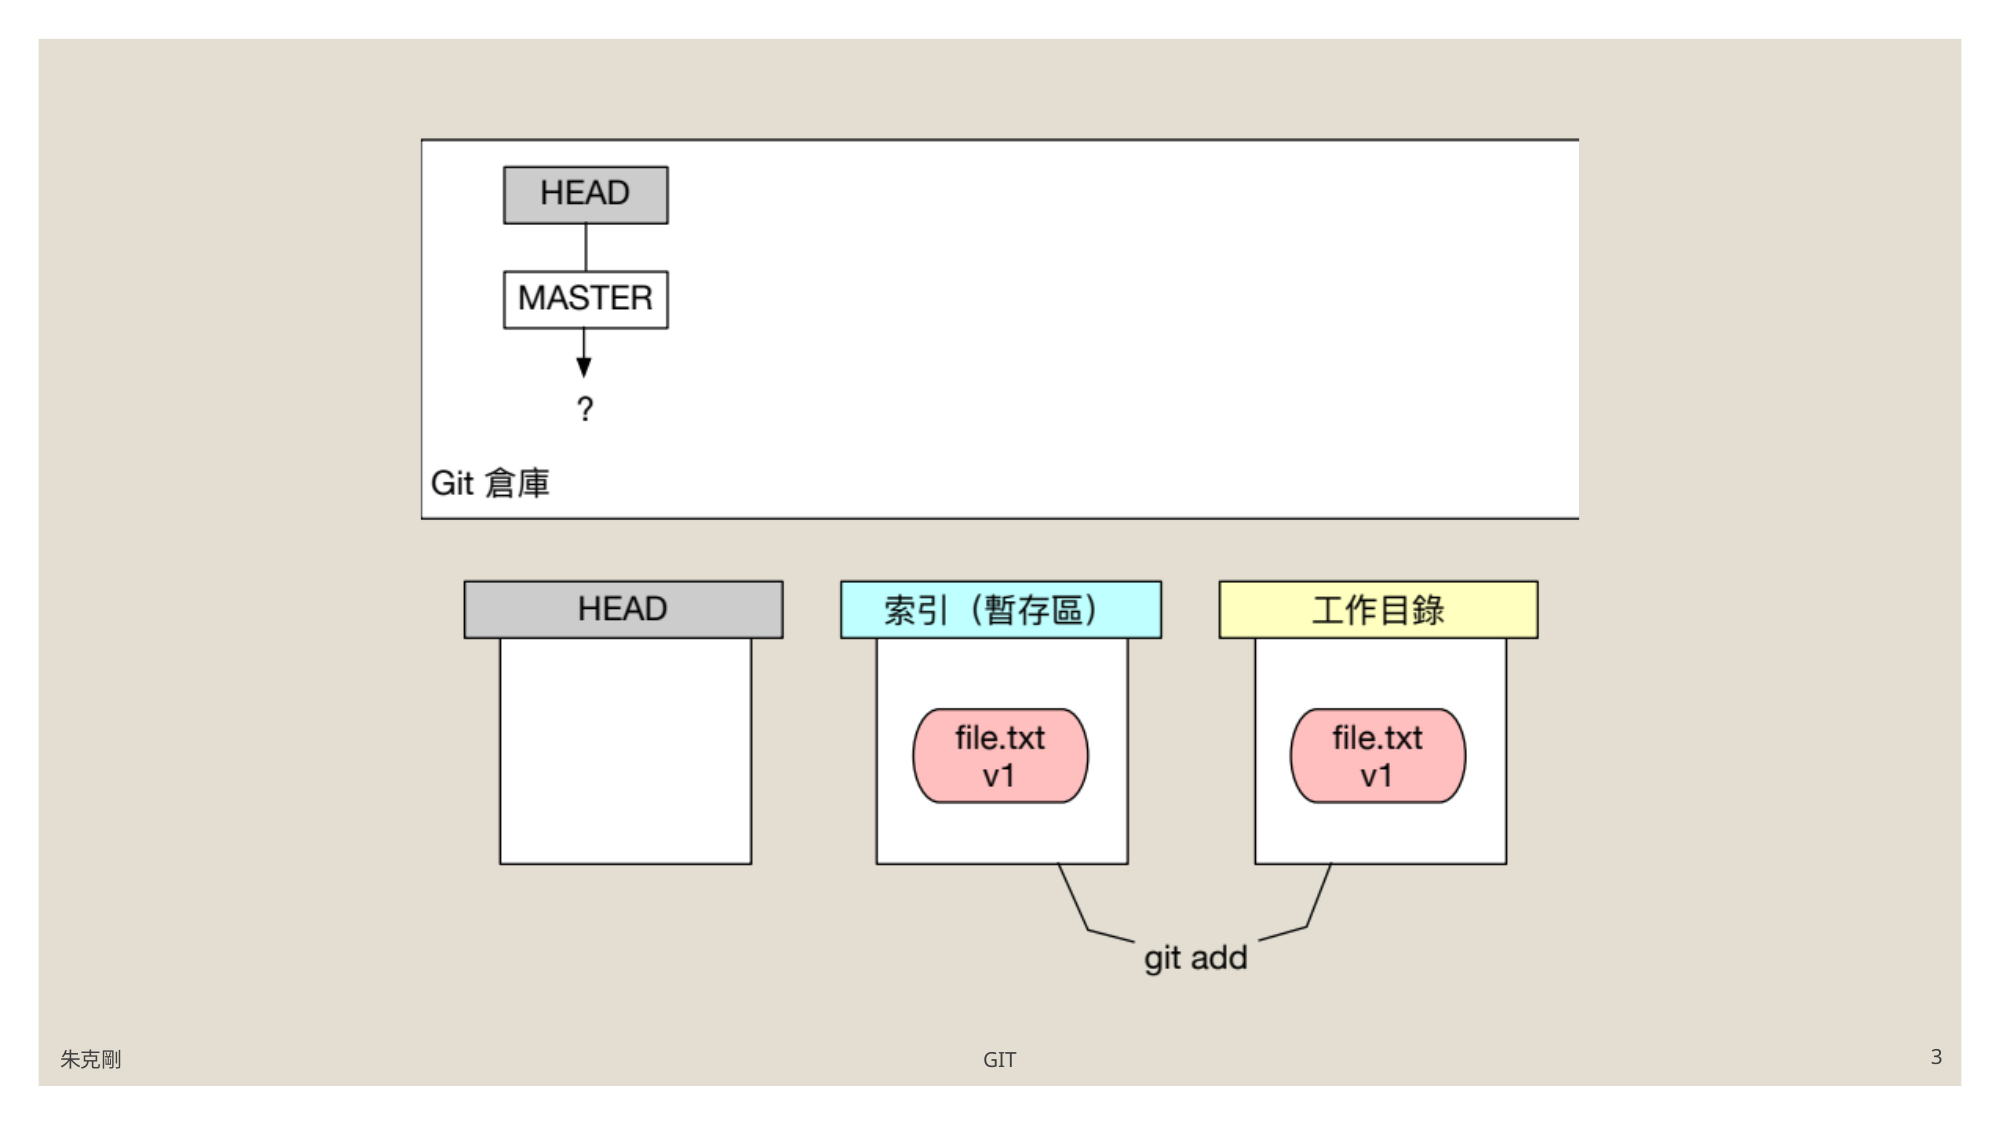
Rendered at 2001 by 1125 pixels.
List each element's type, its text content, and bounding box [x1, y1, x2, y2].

slide_number 朱克剛 [45, 1034, 495, 1080]
footer GIT [572, 1034, 1428, 1080]
slide_number 3 [1717, 1034, 1958, 1080]
picture [420, 137, 1580, 988]
